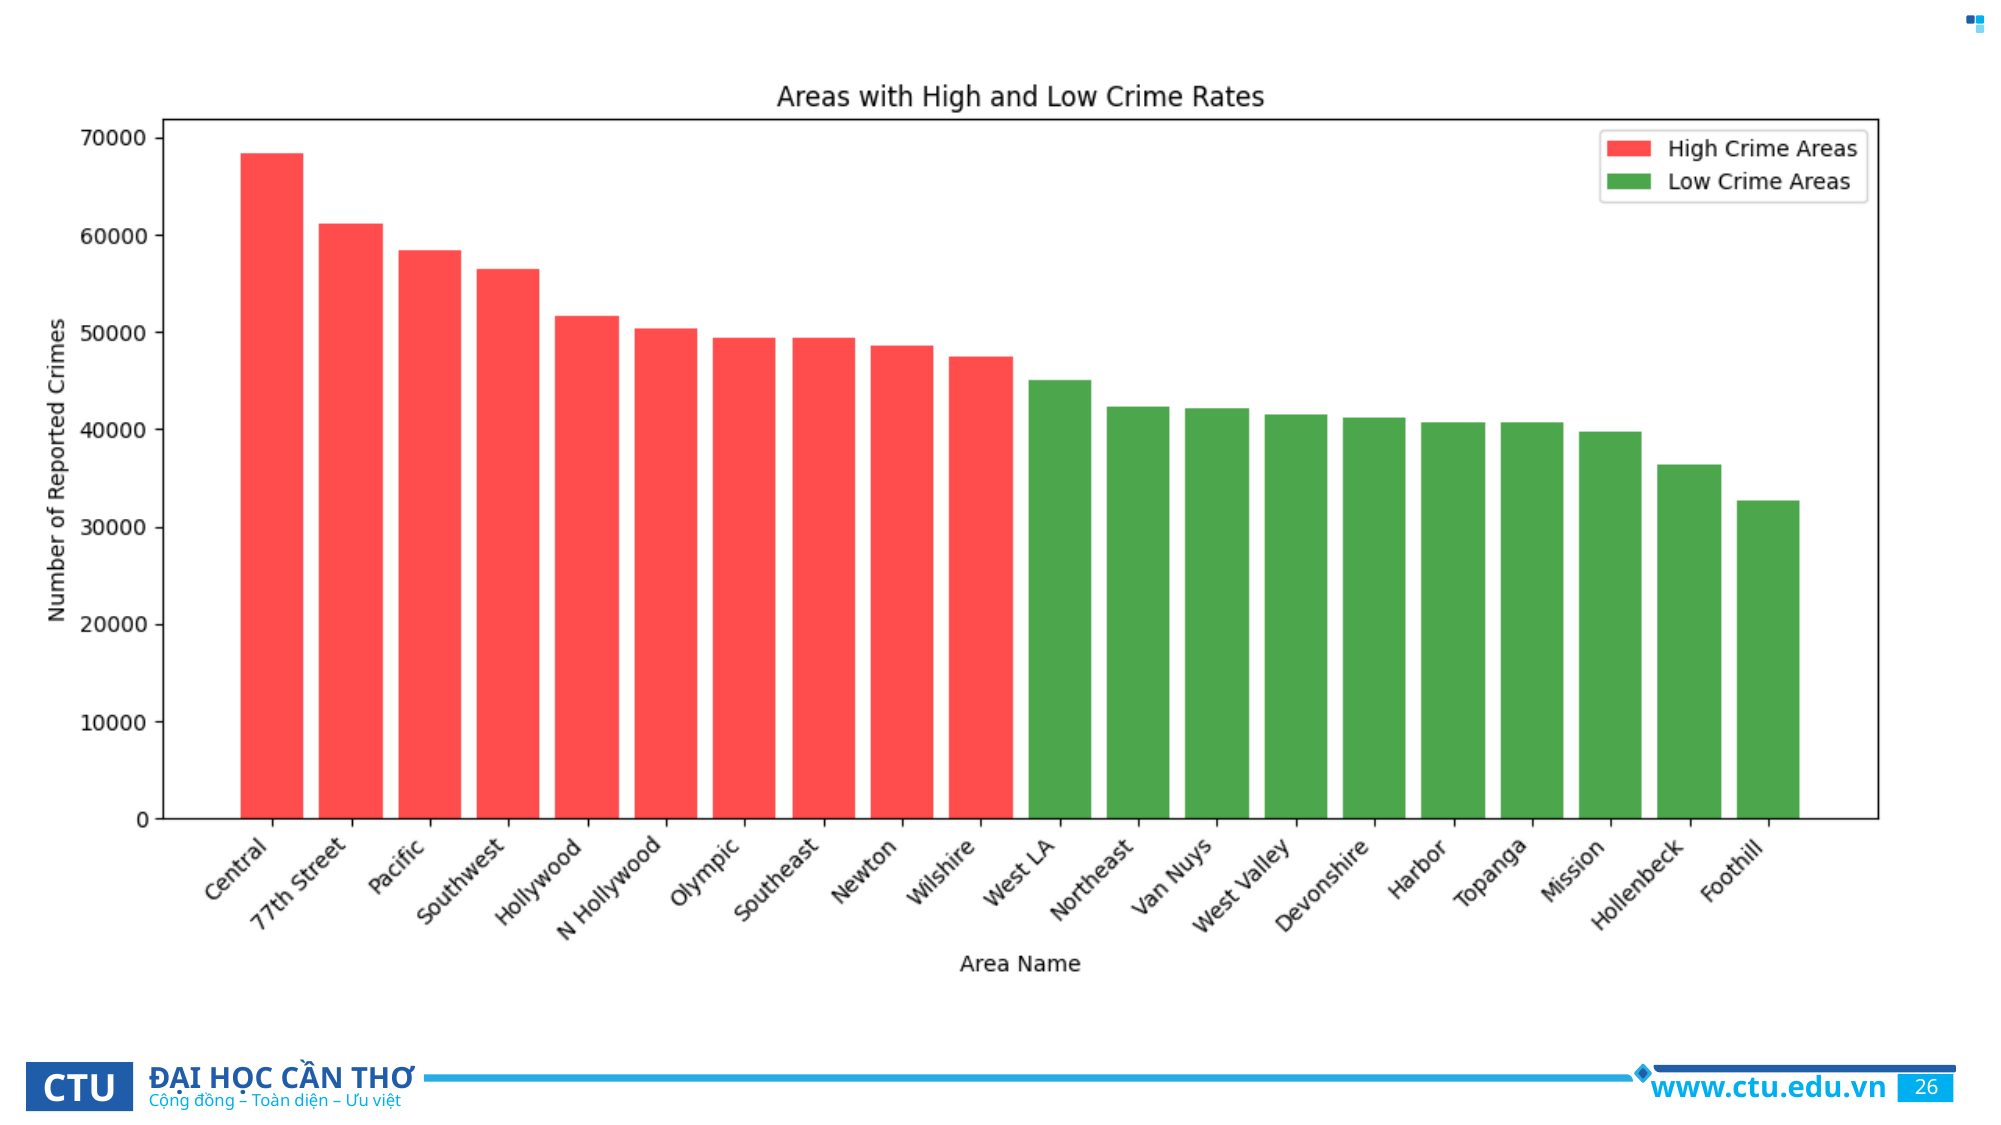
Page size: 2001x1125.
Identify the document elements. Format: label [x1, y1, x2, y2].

picture [33, 69, 1892, 992]
